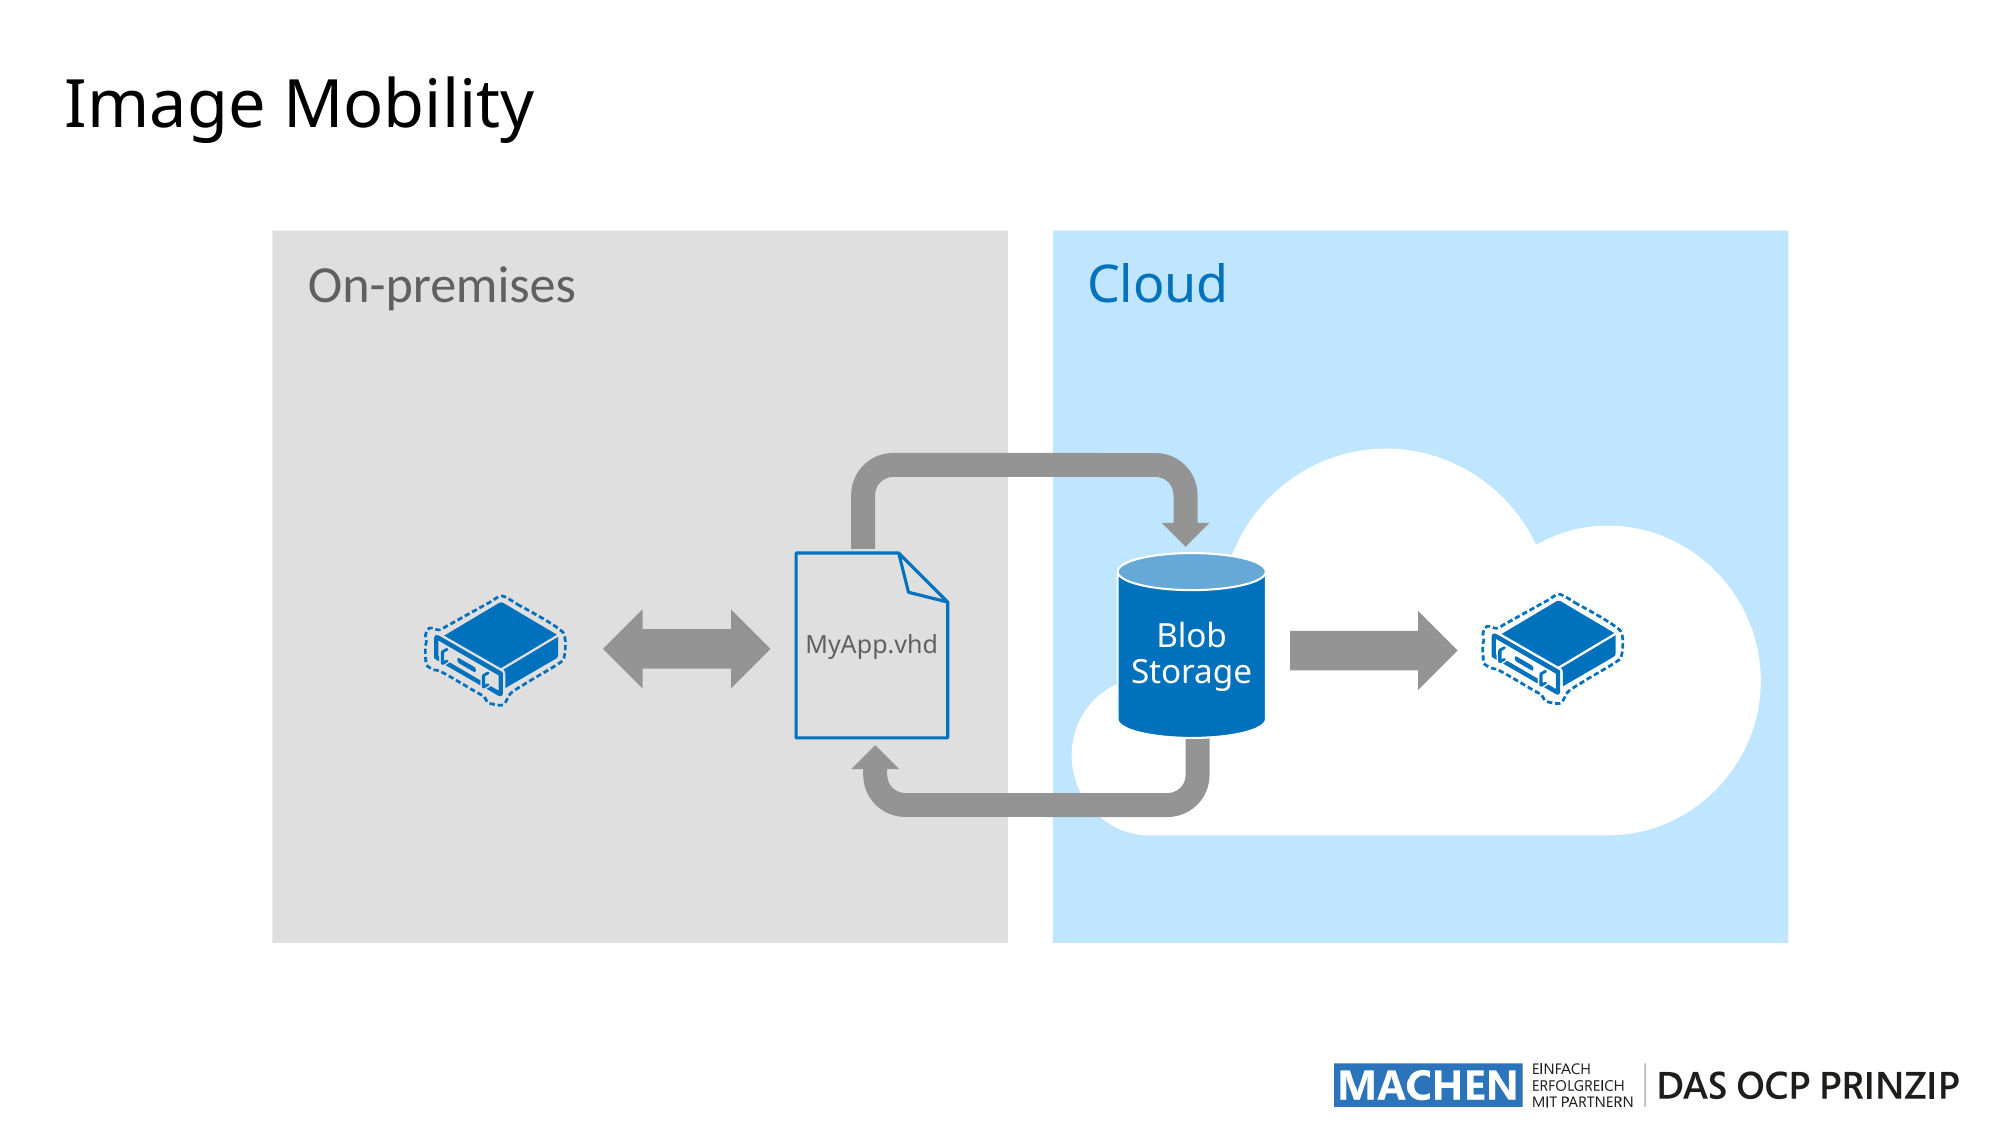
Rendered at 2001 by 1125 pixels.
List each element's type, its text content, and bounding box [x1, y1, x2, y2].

text_box [1534, 689, 1546, 701]
text_box [1290, 611, 1458, 691]
text_box [272, 341, 1008, 943]
text_box [1482, 662, 1489, 668]
text_box [492, 595, 499, 601]
text_box [1117, 553, 1266, 590]
text_box [1614, 658, 1621, 664]
text_box [1558, 592, 1565, 598]
text_box [1071, 684, 1185, 793]
text_box [1565, 595, 1572, 602]
title Image Mobility [49, 49, 1899, 162]
text_box [1543, 598, 1550, 604]
text_box [515, 601, 523, 608]
text_box [1616, 626, 1623, 633]
text_box [1555, 695, 1567, 706]
text_box [425, 664, 432, 670]
text_box [851, 738, 1210, 818]
text_box [1550, 594, 1557, 600]
text_box [497, 697, 509, 707]
text_box [851, 452, 1210, 549]
text_box [603, 609, 771, 689]
text_box [483, 696, 496, 706]
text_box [796, 553, 948, 738]
text_box [434, 602, 559, 697]
text_box [557, 652, 567, 666]
text_box Cloud [1051, 230, 1789, 341]
text_box Blob Storage [1117, 553, 1266, 738]
text_box On-premises [272, 230, 1010, 341]
text_box [1491, 600, 1616, 695]
text_box [1101, 448, 1761, 836]
text_box [1052, 341, 1789, 943]
text_box [559, 628, 565, 635]
text_box [507, 597, 514, 603]
text_box [485, 600, 492, 606]
